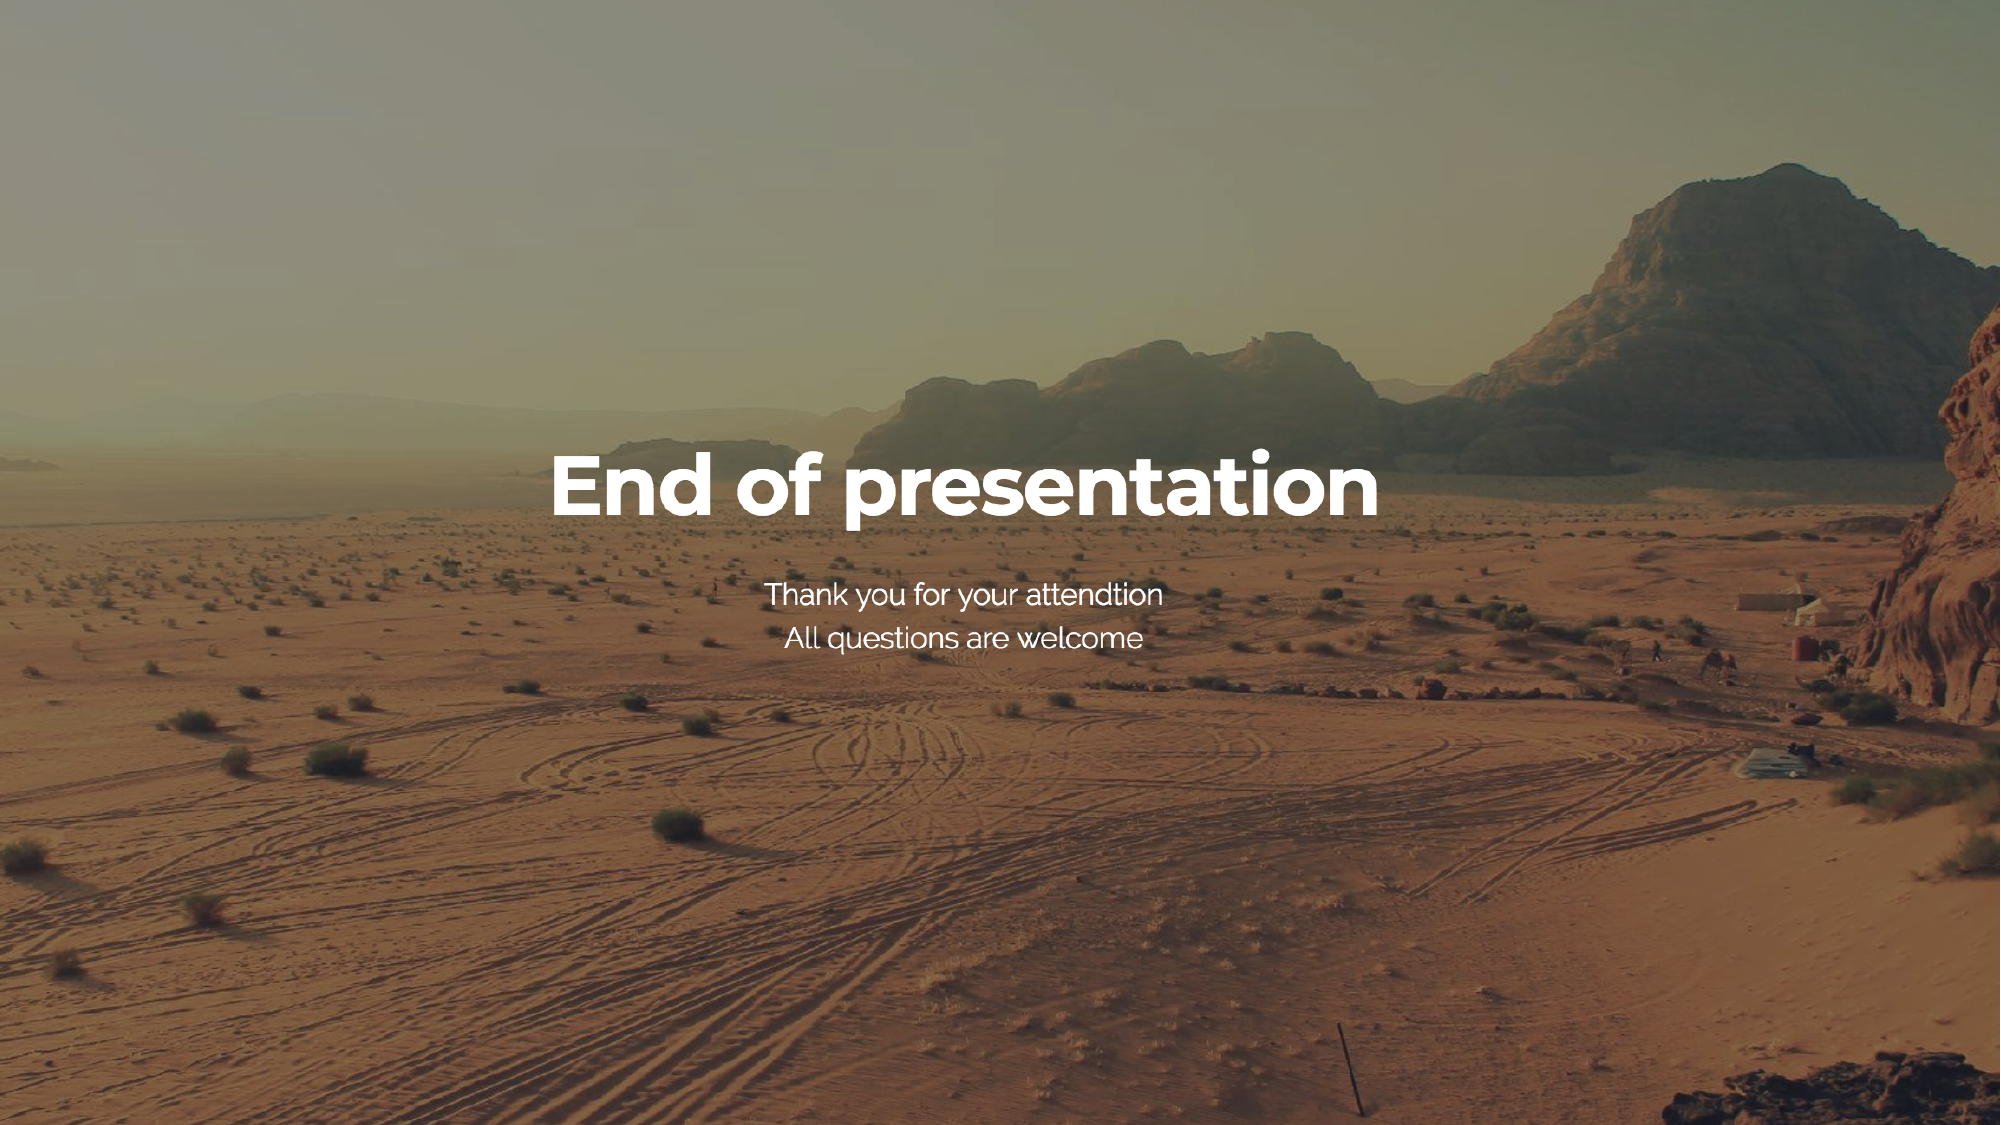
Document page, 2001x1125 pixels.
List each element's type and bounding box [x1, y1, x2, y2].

list [0, 0, 2000, 1125]
